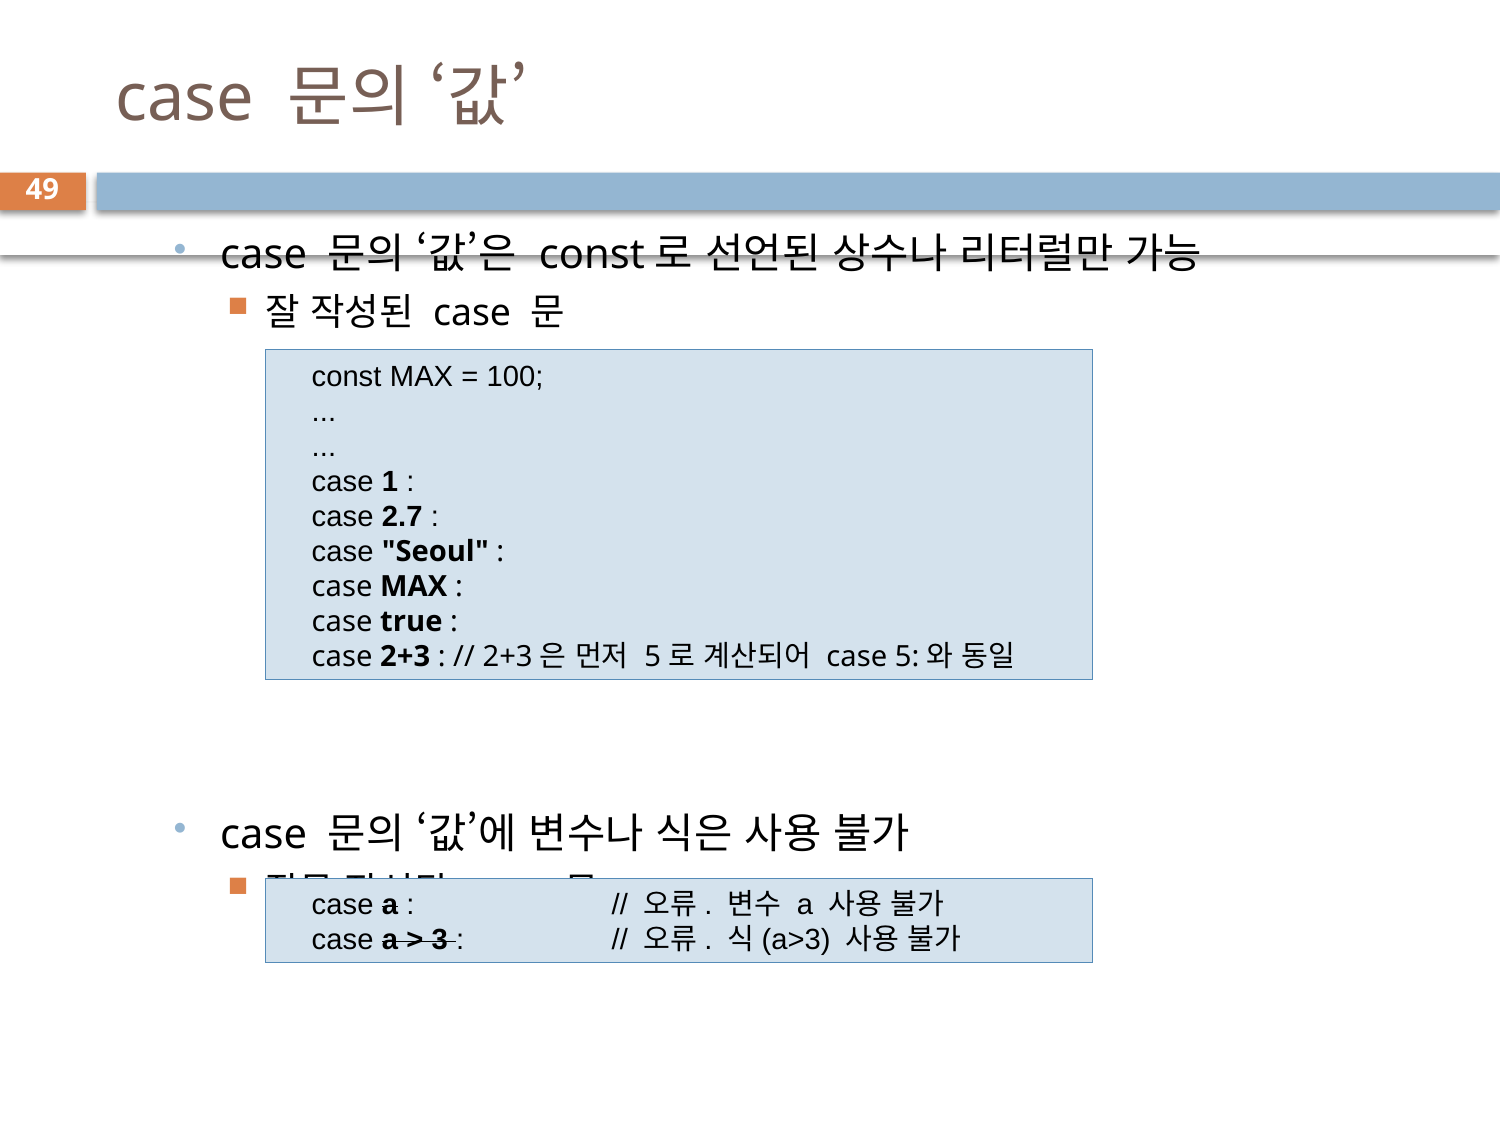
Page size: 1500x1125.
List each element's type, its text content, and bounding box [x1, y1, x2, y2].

text_box const MAX = 100; ... ... case 1 : case 2.7 : case "Seoul" : case MAX : case true : case 2+3 : // 2+3은 먼저 5로 계산되어 case 5:와 동일 [265, 349, 1093, 680]
slide_number 49 [0, 170, 87, 211]
list case 문의 ‘값’은 const로 선언된 상수나 리터럴만 가능 잘 작성된 case 문 case 문의 ‘값’에 변수나 식은 사용 불가 잘못 작성된 case 문 [100, 219, 1438, 1047]
title case 문의 ‘값’ [100, 37, 1438, 149]
text_box case a : // 오류. 변수 a 사용 불가 case a > 3 : // 오류. 식(a>3) 사용 불가 [265, 878, 1093, 963]
